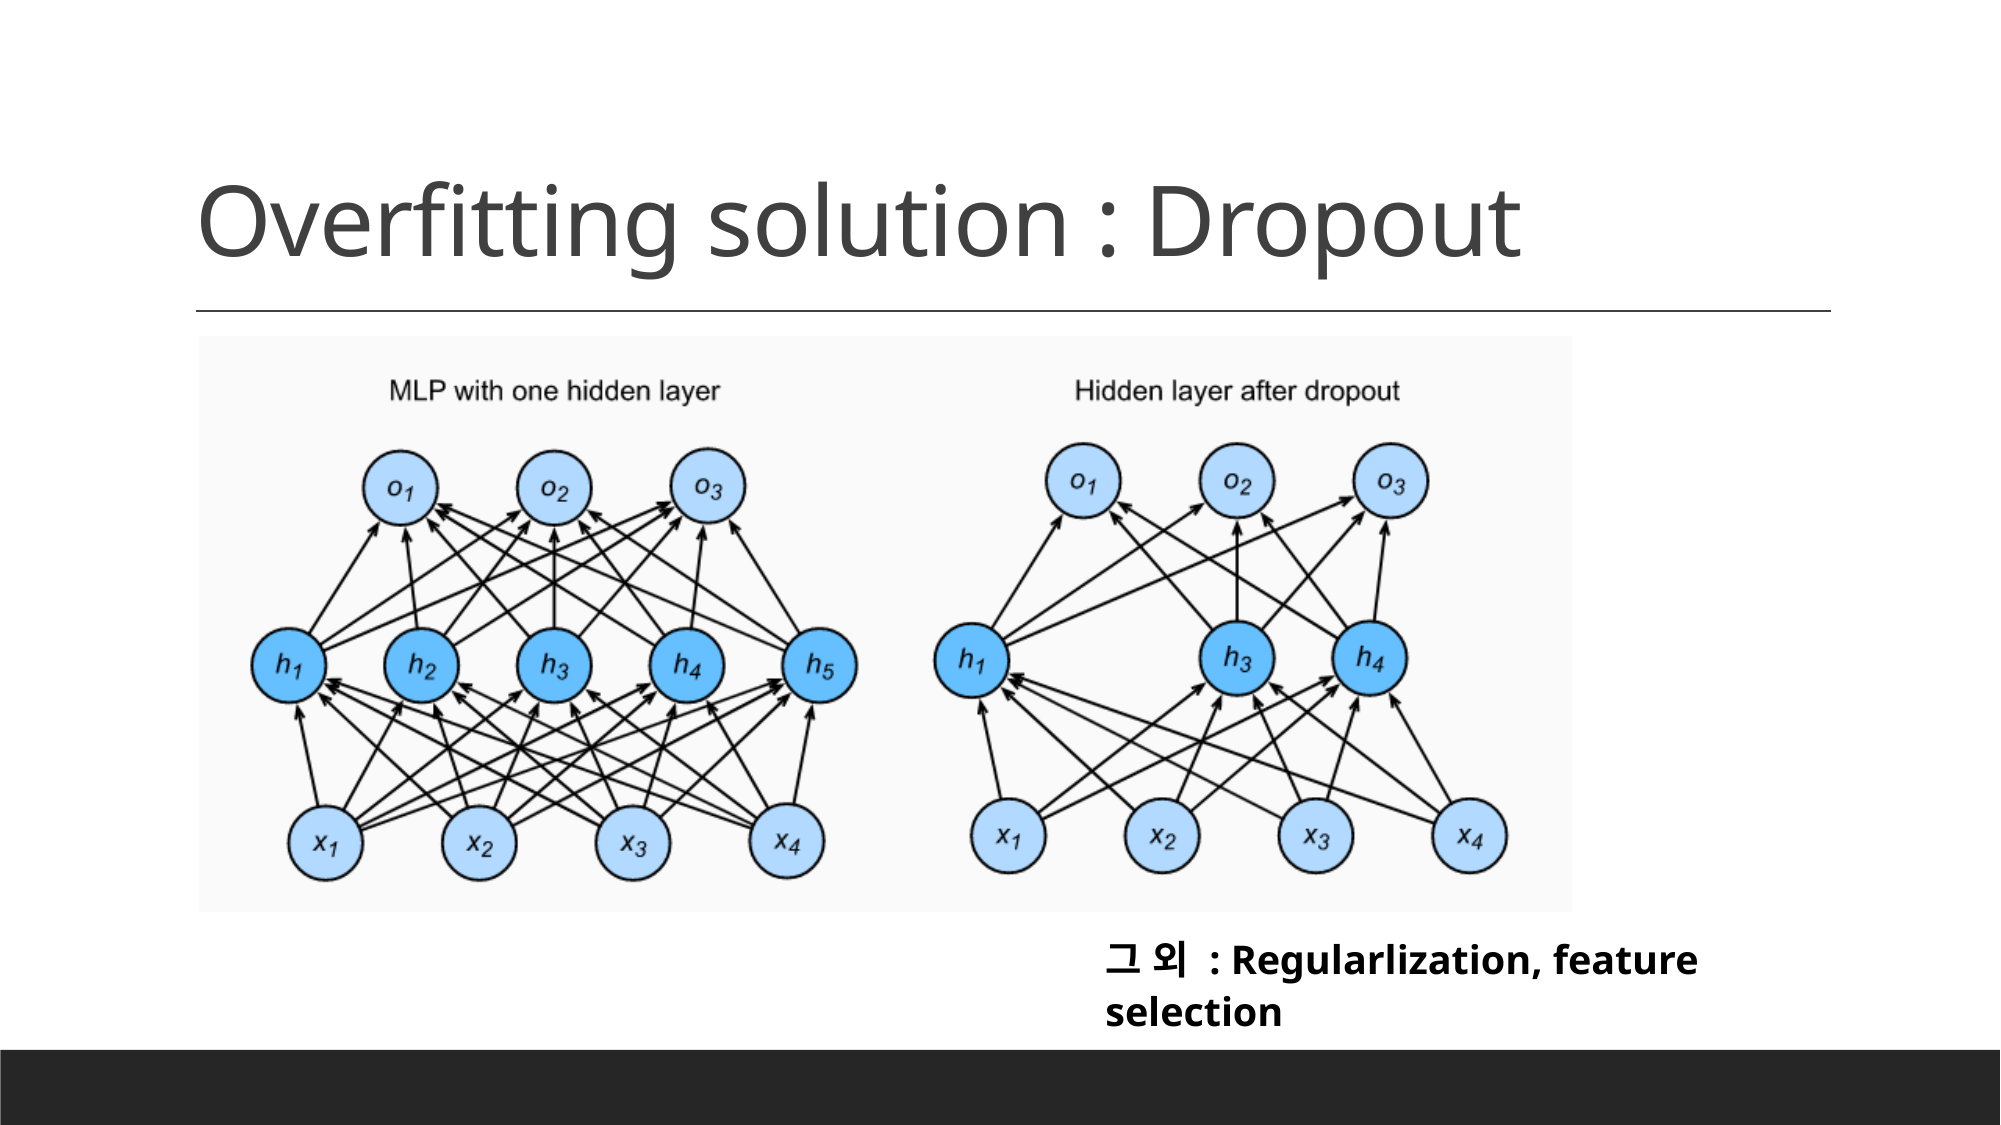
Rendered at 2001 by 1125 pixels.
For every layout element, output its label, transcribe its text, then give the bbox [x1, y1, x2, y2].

picture [198, 335, 1572, 912]
title Overfitting solution : Dropout [180, 47, 1830, 285]
list 그 외 : Regularlization, feature selection [1090, 922, 1852, 1125]
